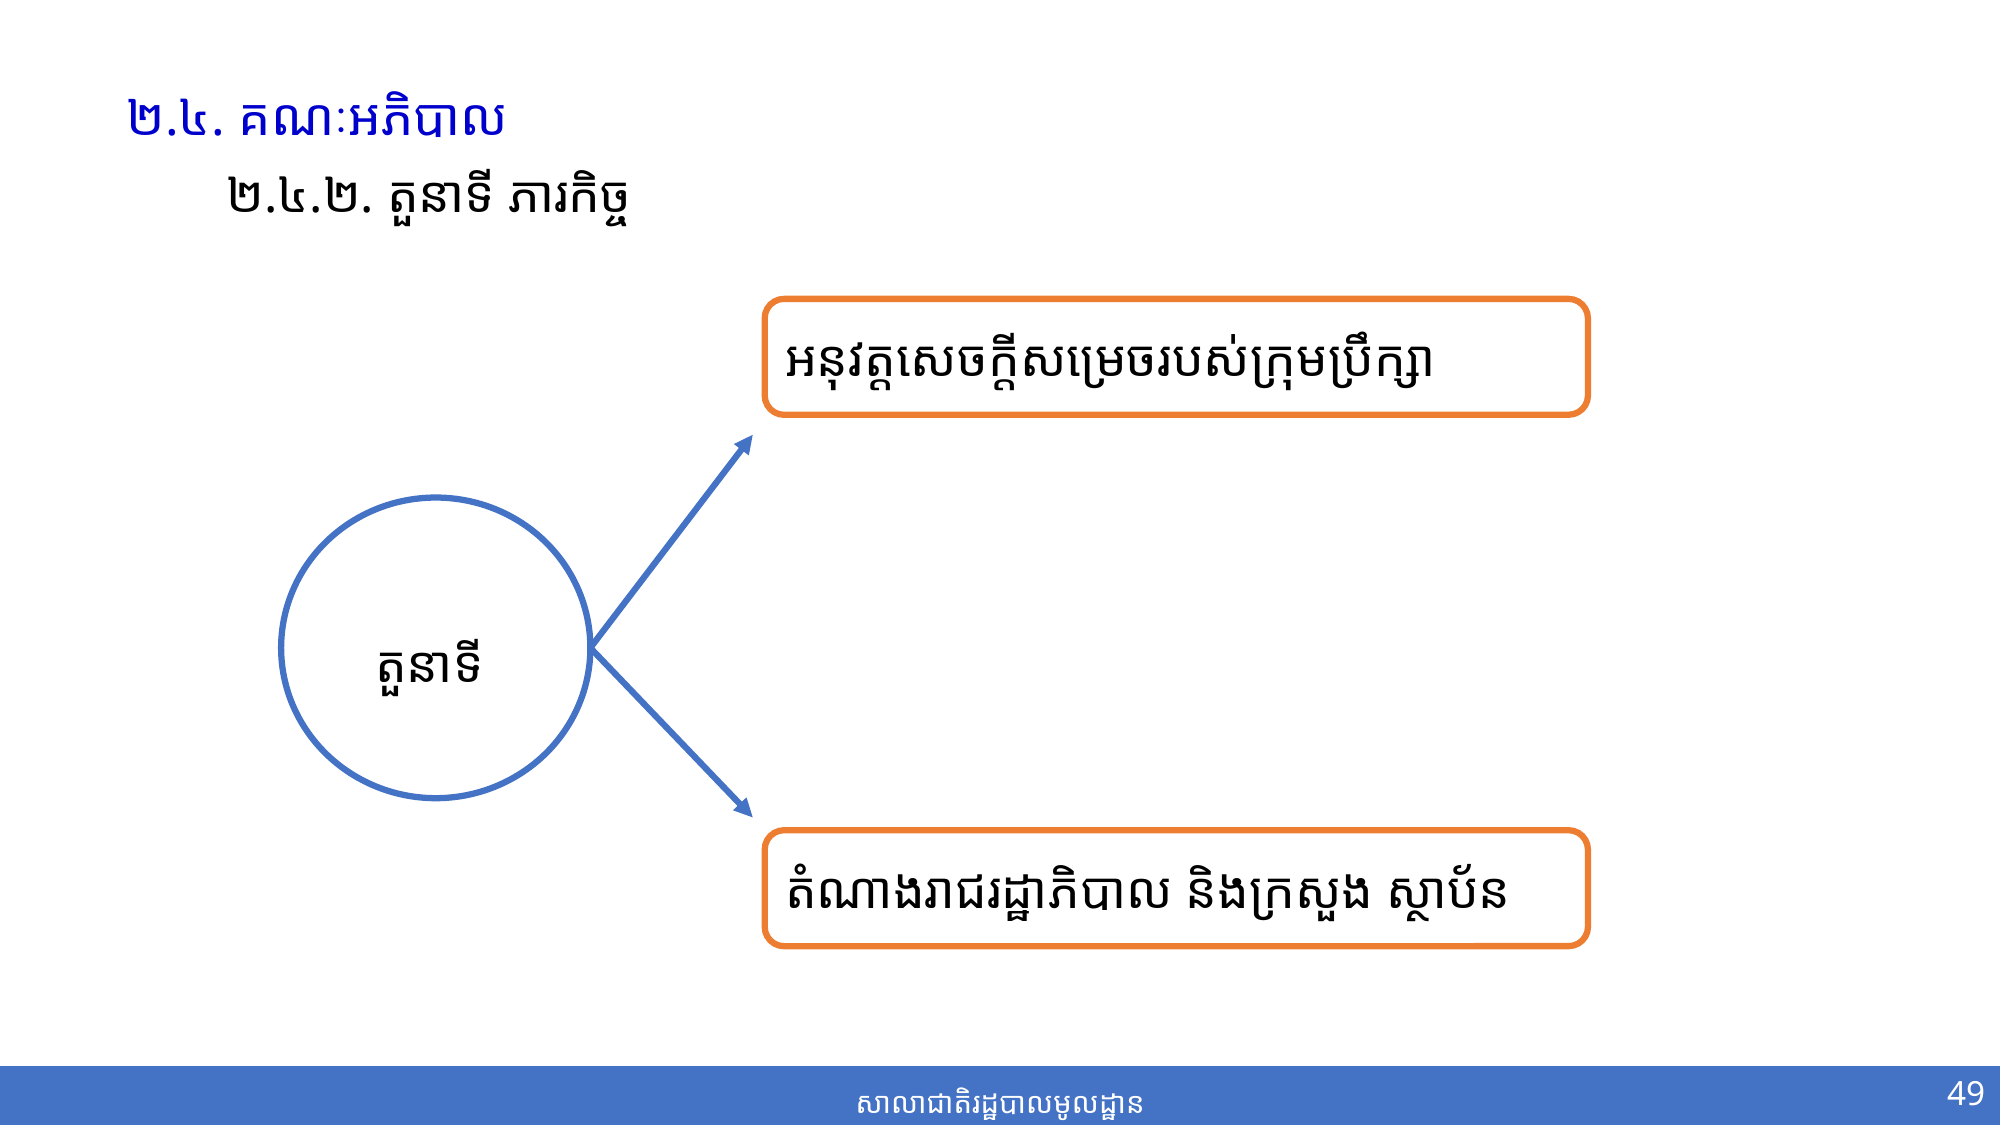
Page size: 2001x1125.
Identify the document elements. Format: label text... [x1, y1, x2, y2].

text_box ២.៤.២. តួនាទី ភារកិច្ច [212, 155, 647, 231]
text_box ២.៤. គណៈអភិបាល [0, 11, 715, 156]
slide_number 49 [1550, 1065, 2000, 1125]
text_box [281, 298, 1588, 947]
